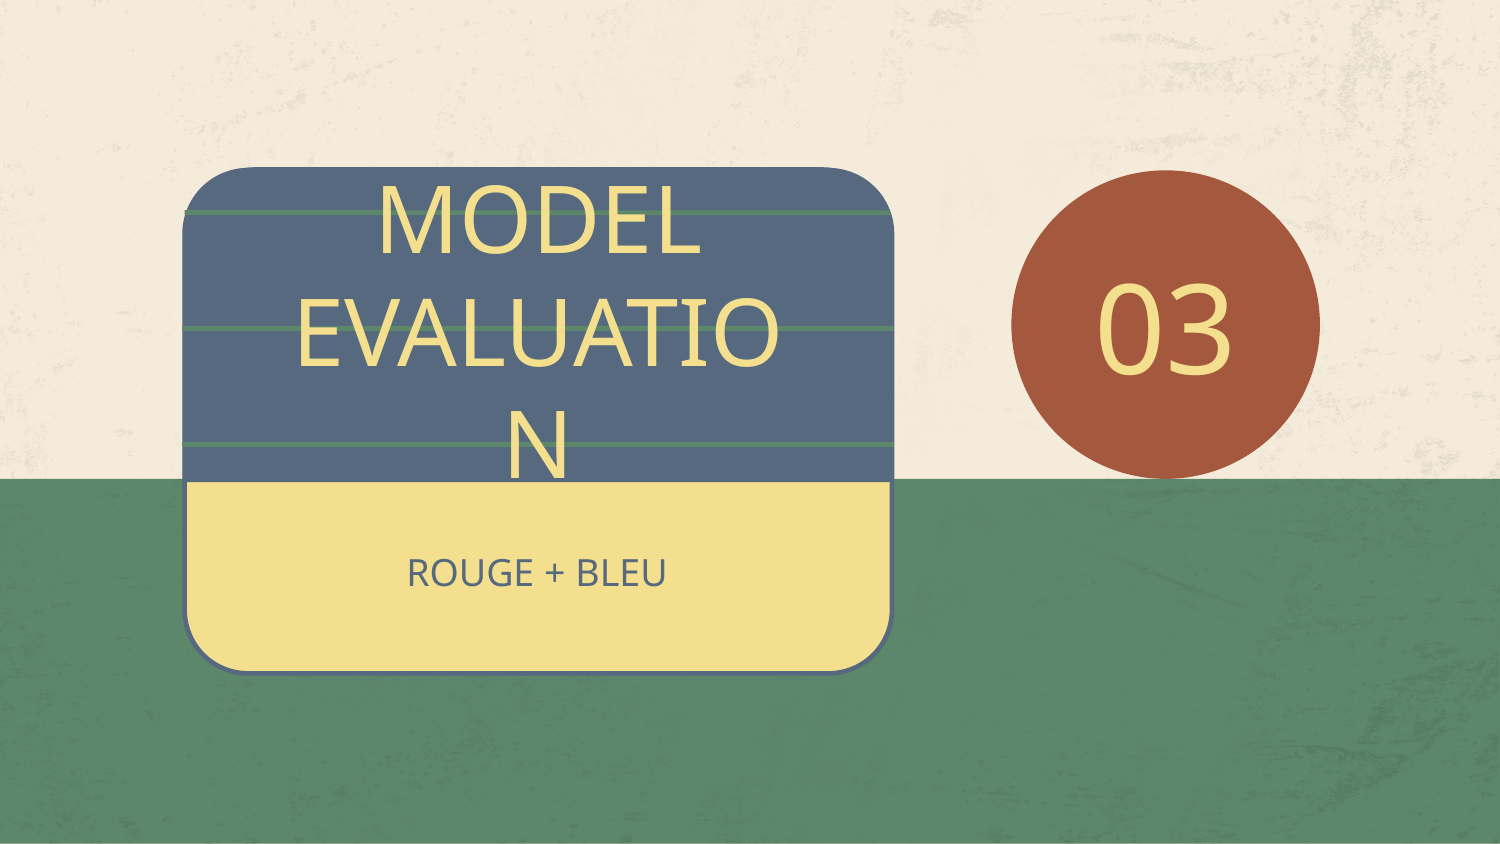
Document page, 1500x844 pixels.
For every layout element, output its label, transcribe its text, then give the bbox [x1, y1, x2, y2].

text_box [181, 169, 895, 674]
text_box [1011, 170, 1320, 479]
title 03 [1046, 255, 1285, 394]
